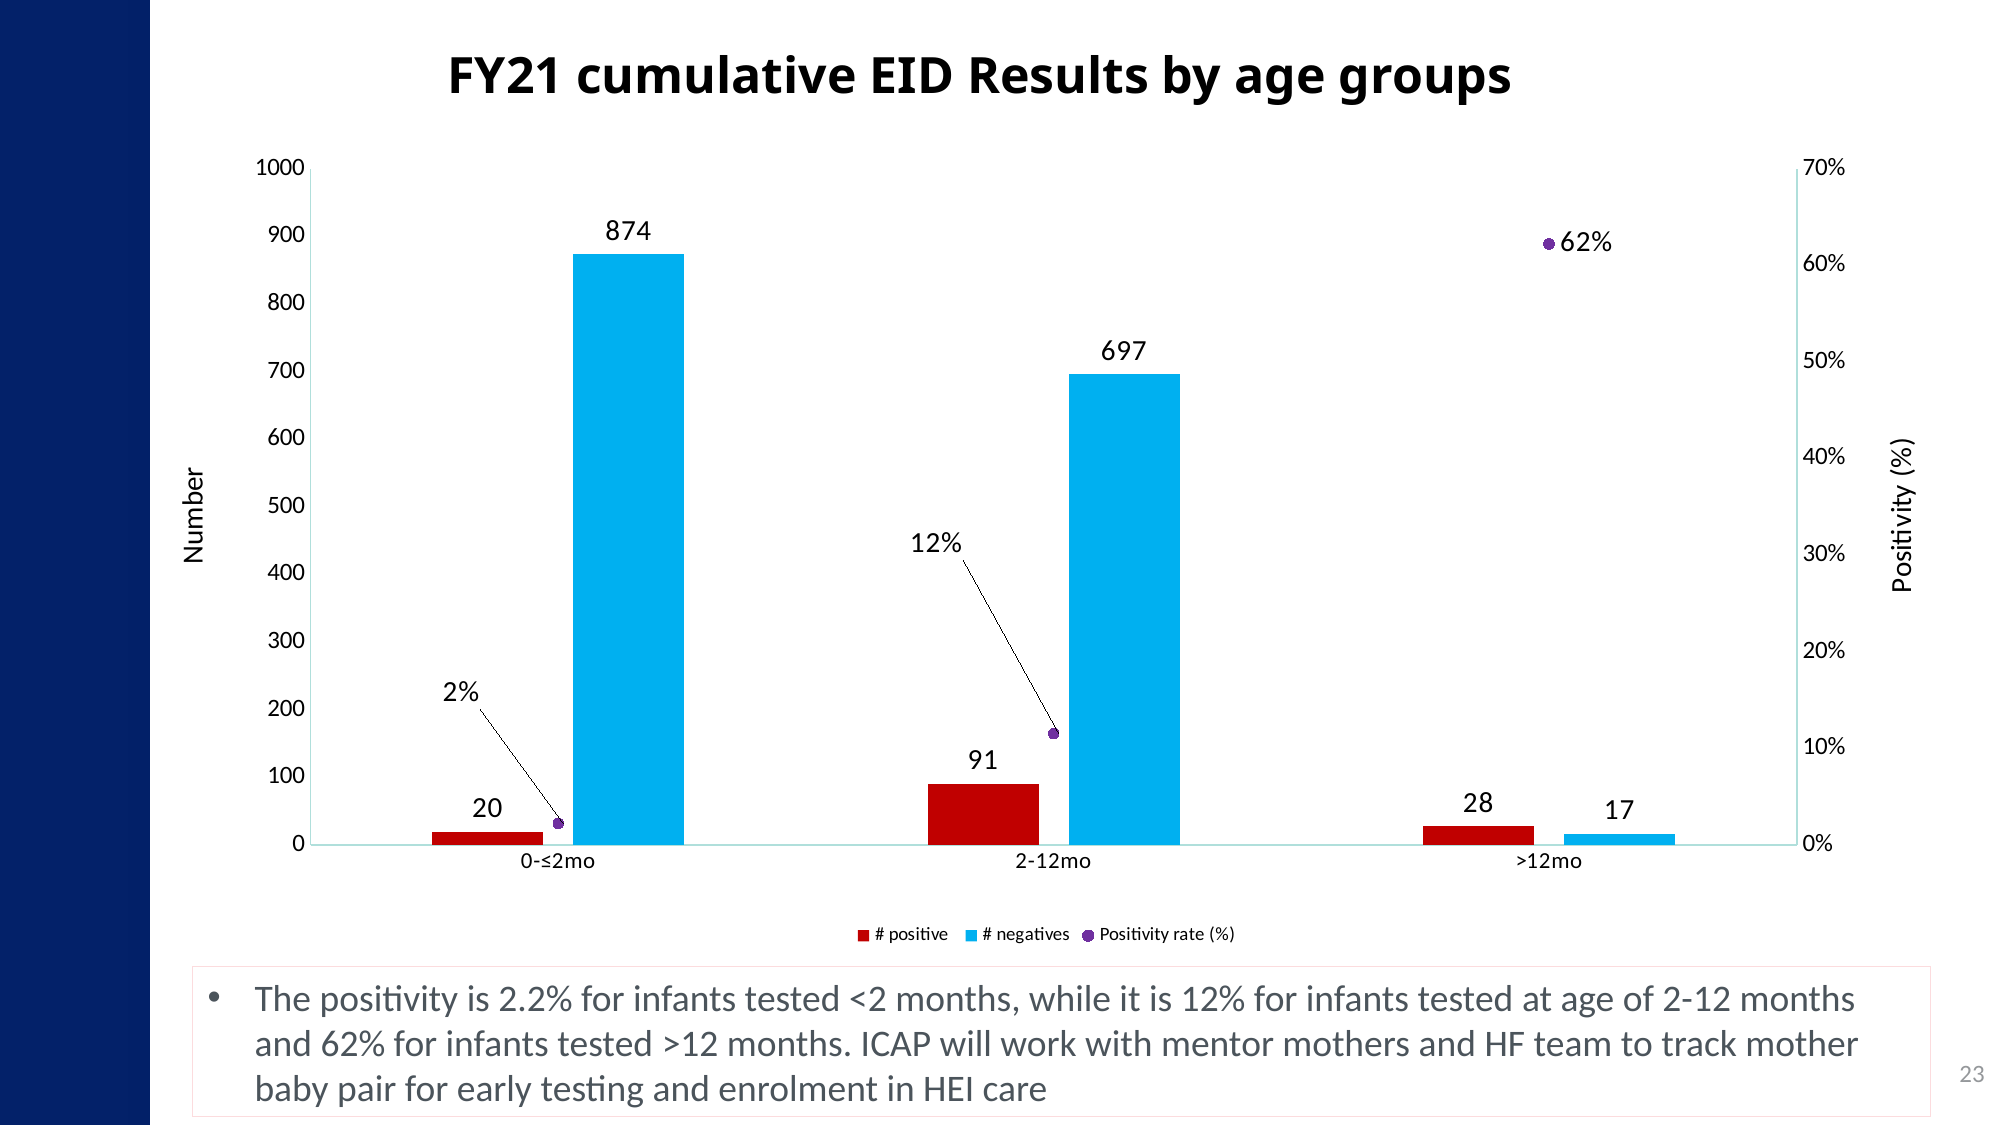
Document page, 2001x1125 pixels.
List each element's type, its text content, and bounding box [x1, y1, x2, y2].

title FY21 cumulative EID Results by age groups [163, 35, 1797, 130]
picture [0, 0, 150, 1125]
text_box The positivity is 2.2% for infants tested <2 months, while it is 12% for infants tested at age of 2-12 months and 62% for infants tested >12 months. ICAP will work with mentor mothers and HF team to track mother baby pair for early testing and enrolment in HEI care [192, 966, 1931, 1117]
slide_number 23 [1931, 1042, 2000, 1103]
chart [163, 145, 1931, 952]
